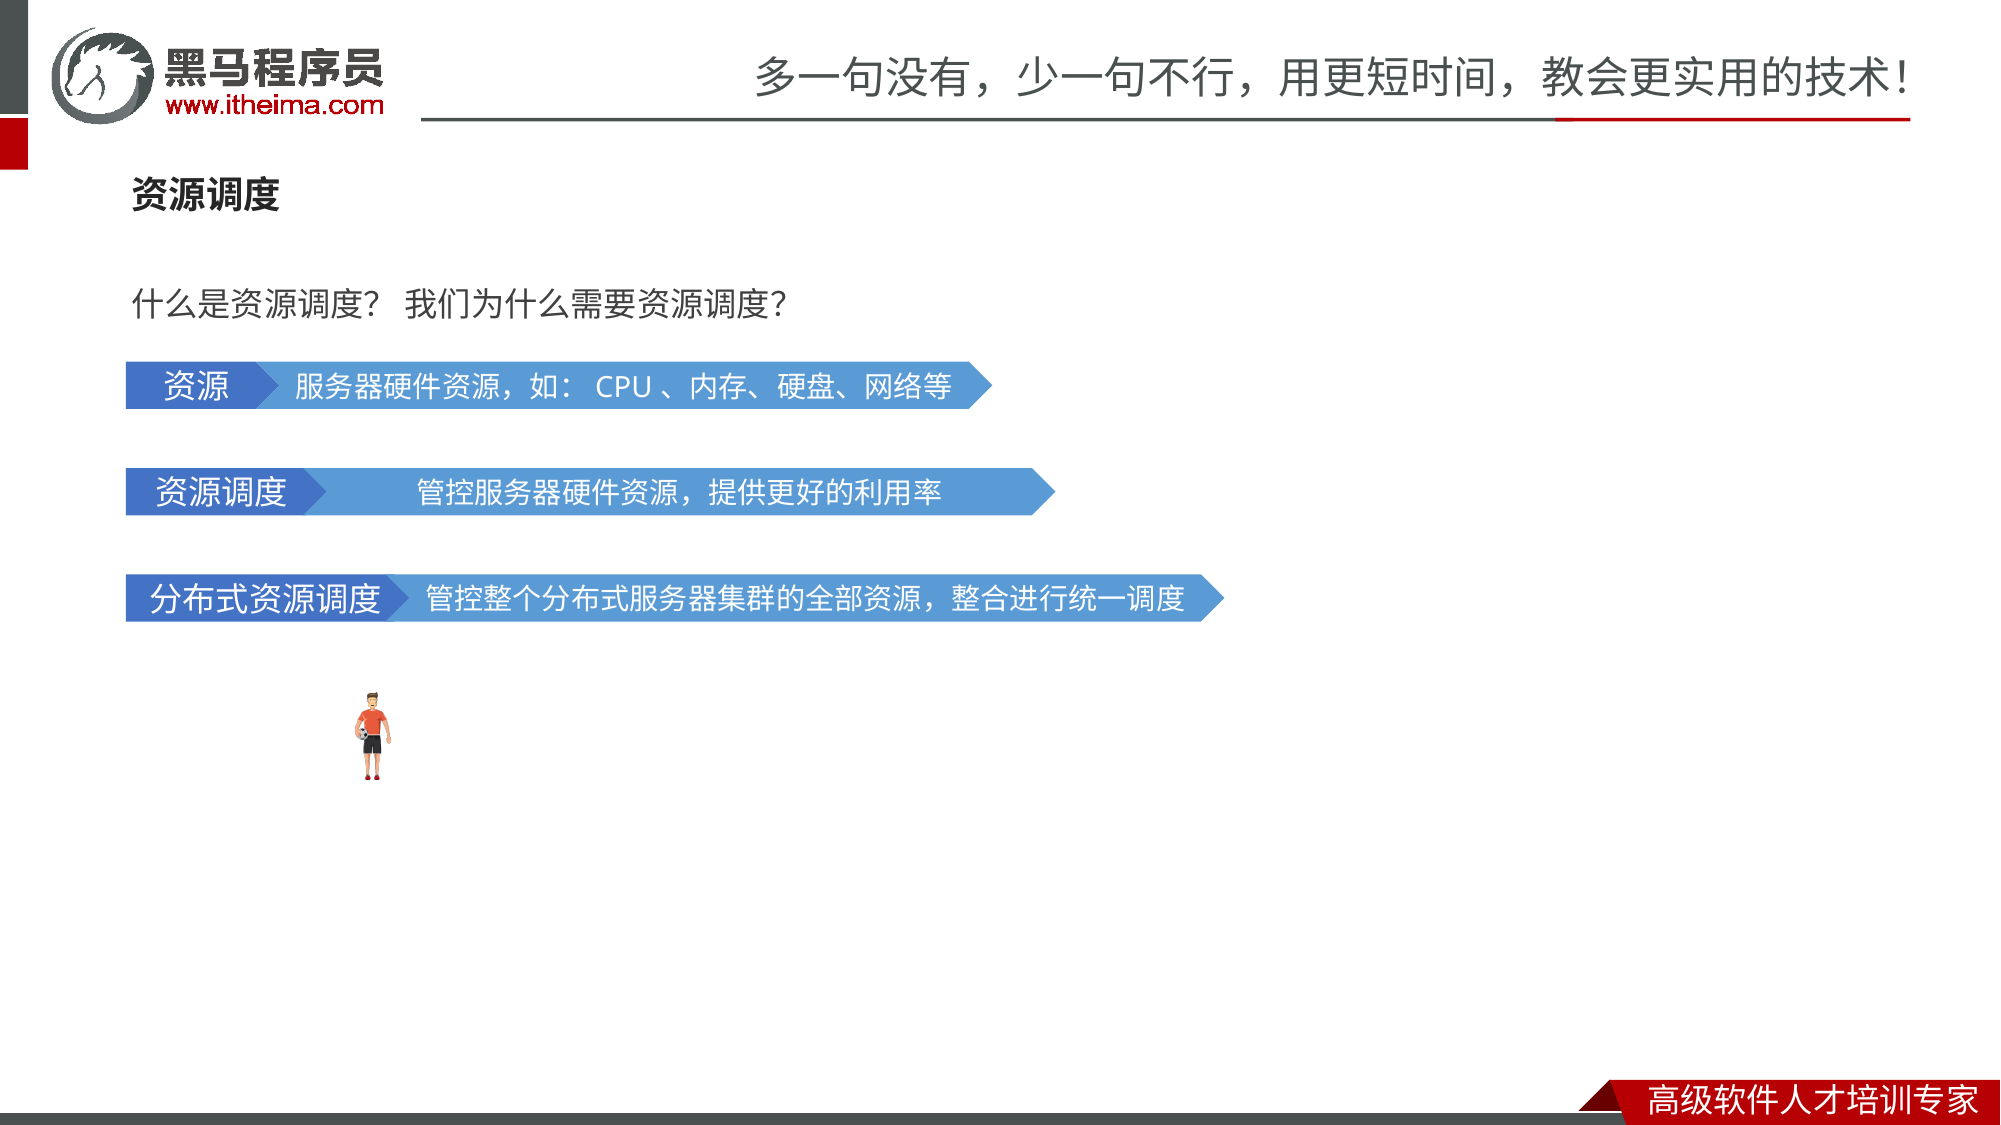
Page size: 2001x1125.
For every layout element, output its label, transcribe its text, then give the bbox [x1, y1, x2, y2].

text_box 资源调度 [124, 466, 324, 517]
text_box 管控整个分布式服务器集群的全部资源，整合进行统一调度 [383, 573, 1227, 623]
picture [329, 692, 417, 780]
list 什么是资源调度？ 我们为什么需要资源调度？ [116, 255, 1872, 964]
list 资源调度 [116, 154, 1872, 239]
text_box 管控服务器硬件资源，提供更好的利用率 [300, 466, 1058, 517]
text_box 服务器硬件资源，如：CPU、内存、硬盘、网络等 [253, 360, 994, 410]
text_box 分布式资源调度 [124, 573, 406, 623]
picture [50, 26, 384, 125]
text_box 资源 [124, 360, 277, 410]
